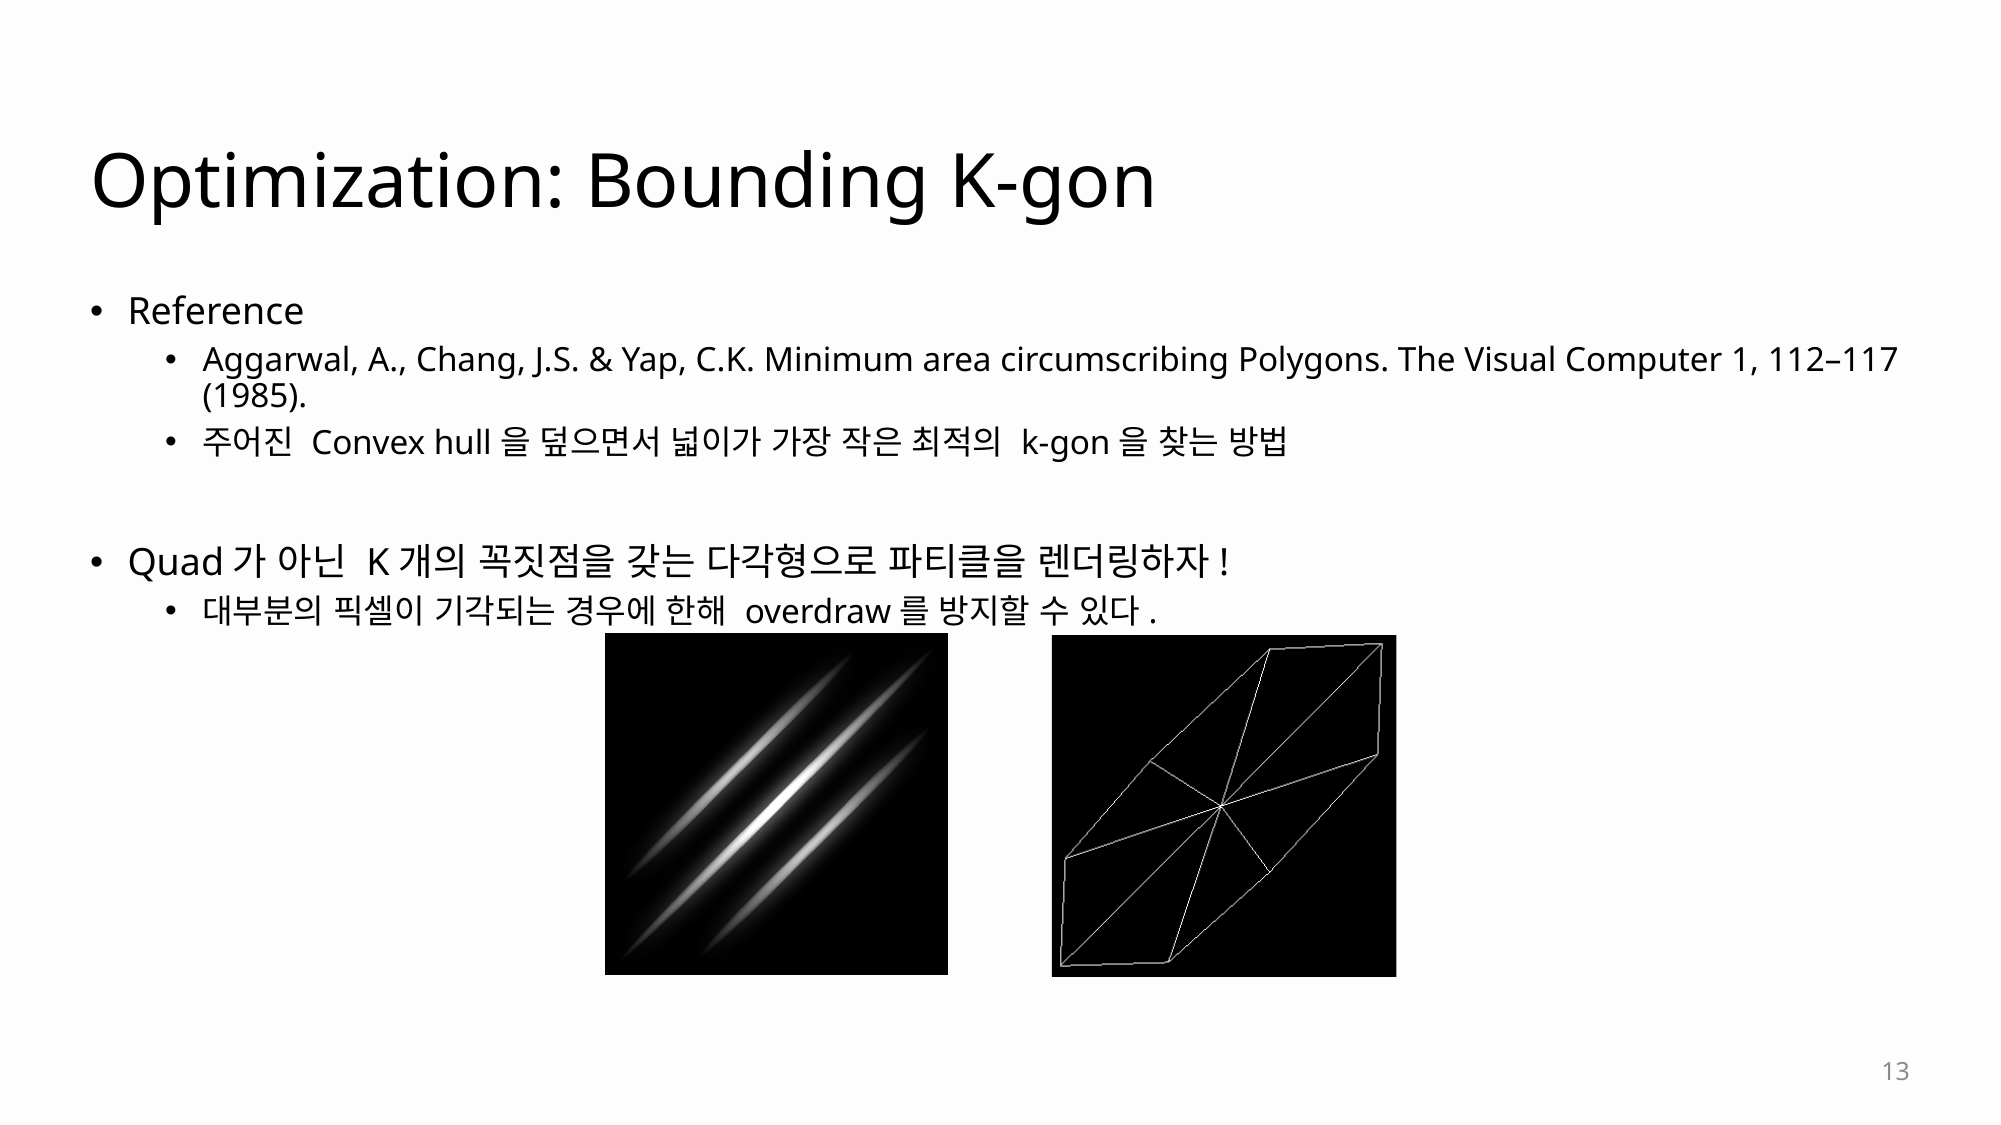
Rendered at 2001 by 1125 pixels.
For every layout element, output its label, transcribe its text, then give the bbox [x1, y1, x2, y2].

list Reference Aggarwal, A., Chang, J.S. & Yap, C.K. Minimum area circumscribing Polygons. The Visual Computer 1, 112–117 (1985). 주어진 Convex hull을 덮으면서 넓이가 가장 작은 최적의 k-gon을 찾는 방법 Quad가 아닌 K개의 꼭짓점을 갖는 다각형으로 파티클을 렌더링하자! 대부분의 픽셀이 기각되는 경우에 한해 overdraw를 방지할 수 있다. [75, 284, 1925, 975]
slide_number 13 [1475, 1042, 1925, 1103]
title Optimization: Bounding K-gon [75, 82, 1925, 284]
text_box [605, 633, 1397, 977]
